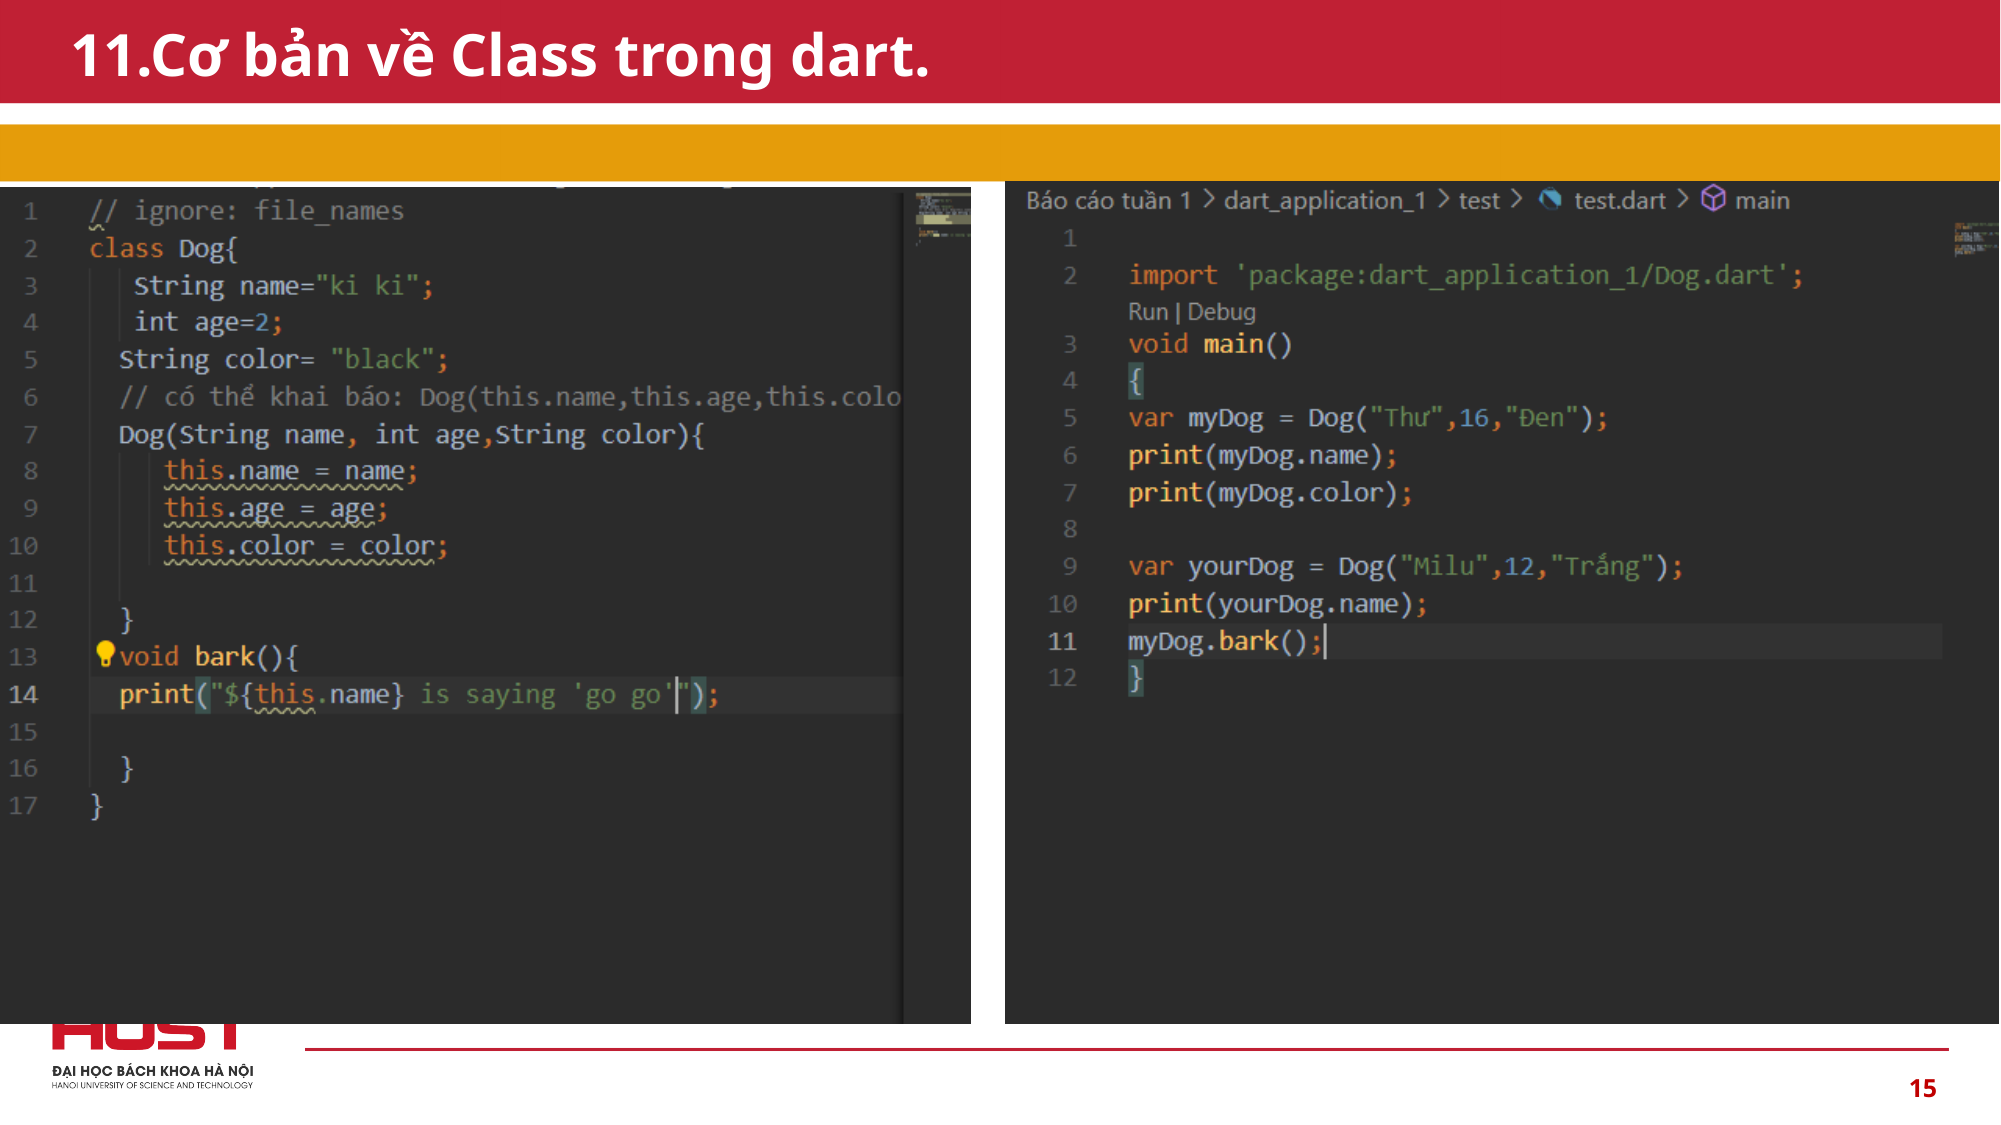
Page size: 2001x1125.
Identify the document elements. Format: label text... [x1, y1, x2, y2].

title 11.Cơ bản về Class trong dart. [55, 18, 1945, 90]
picture [0, 0, 2001, 1125]
slide_number 15 [1502, 1065, 1953, 1125]
